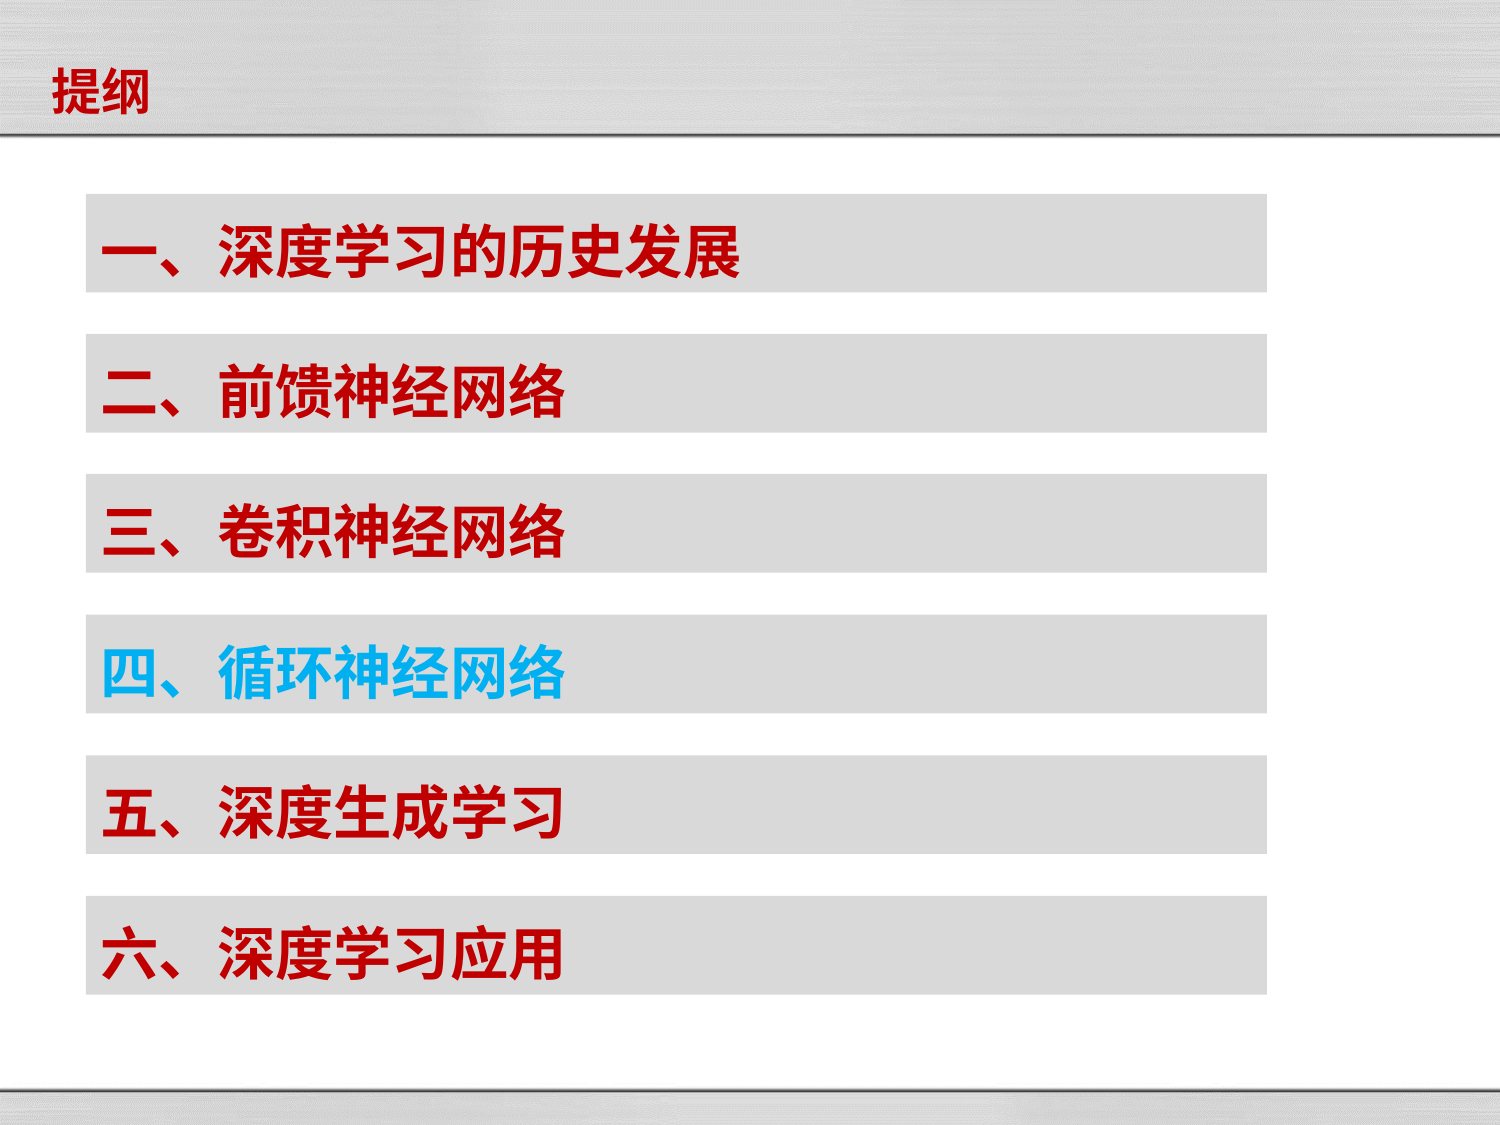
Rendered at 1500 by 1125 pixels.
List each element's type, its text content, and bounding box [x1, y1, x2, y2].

text_box 六、深度学习应用 [85, 895, 1267, 995]
text_box 一、深度学习的历史发展 [85, 193, 1267, 293]
text_box 四、循环神经网络 [85, 614, 1267, 714]
text_box 提纲 [2, 16, 1115, 166]
text_box 二、前馈神经网络 [85, 333, 1267, 433]
text_box 五、深度生成学习 [85, 755, 1267, 854]
text_box 三、卷积神经网络 [85, 473, 1267, 573]
picture [0, 0, 1500, 1125]
